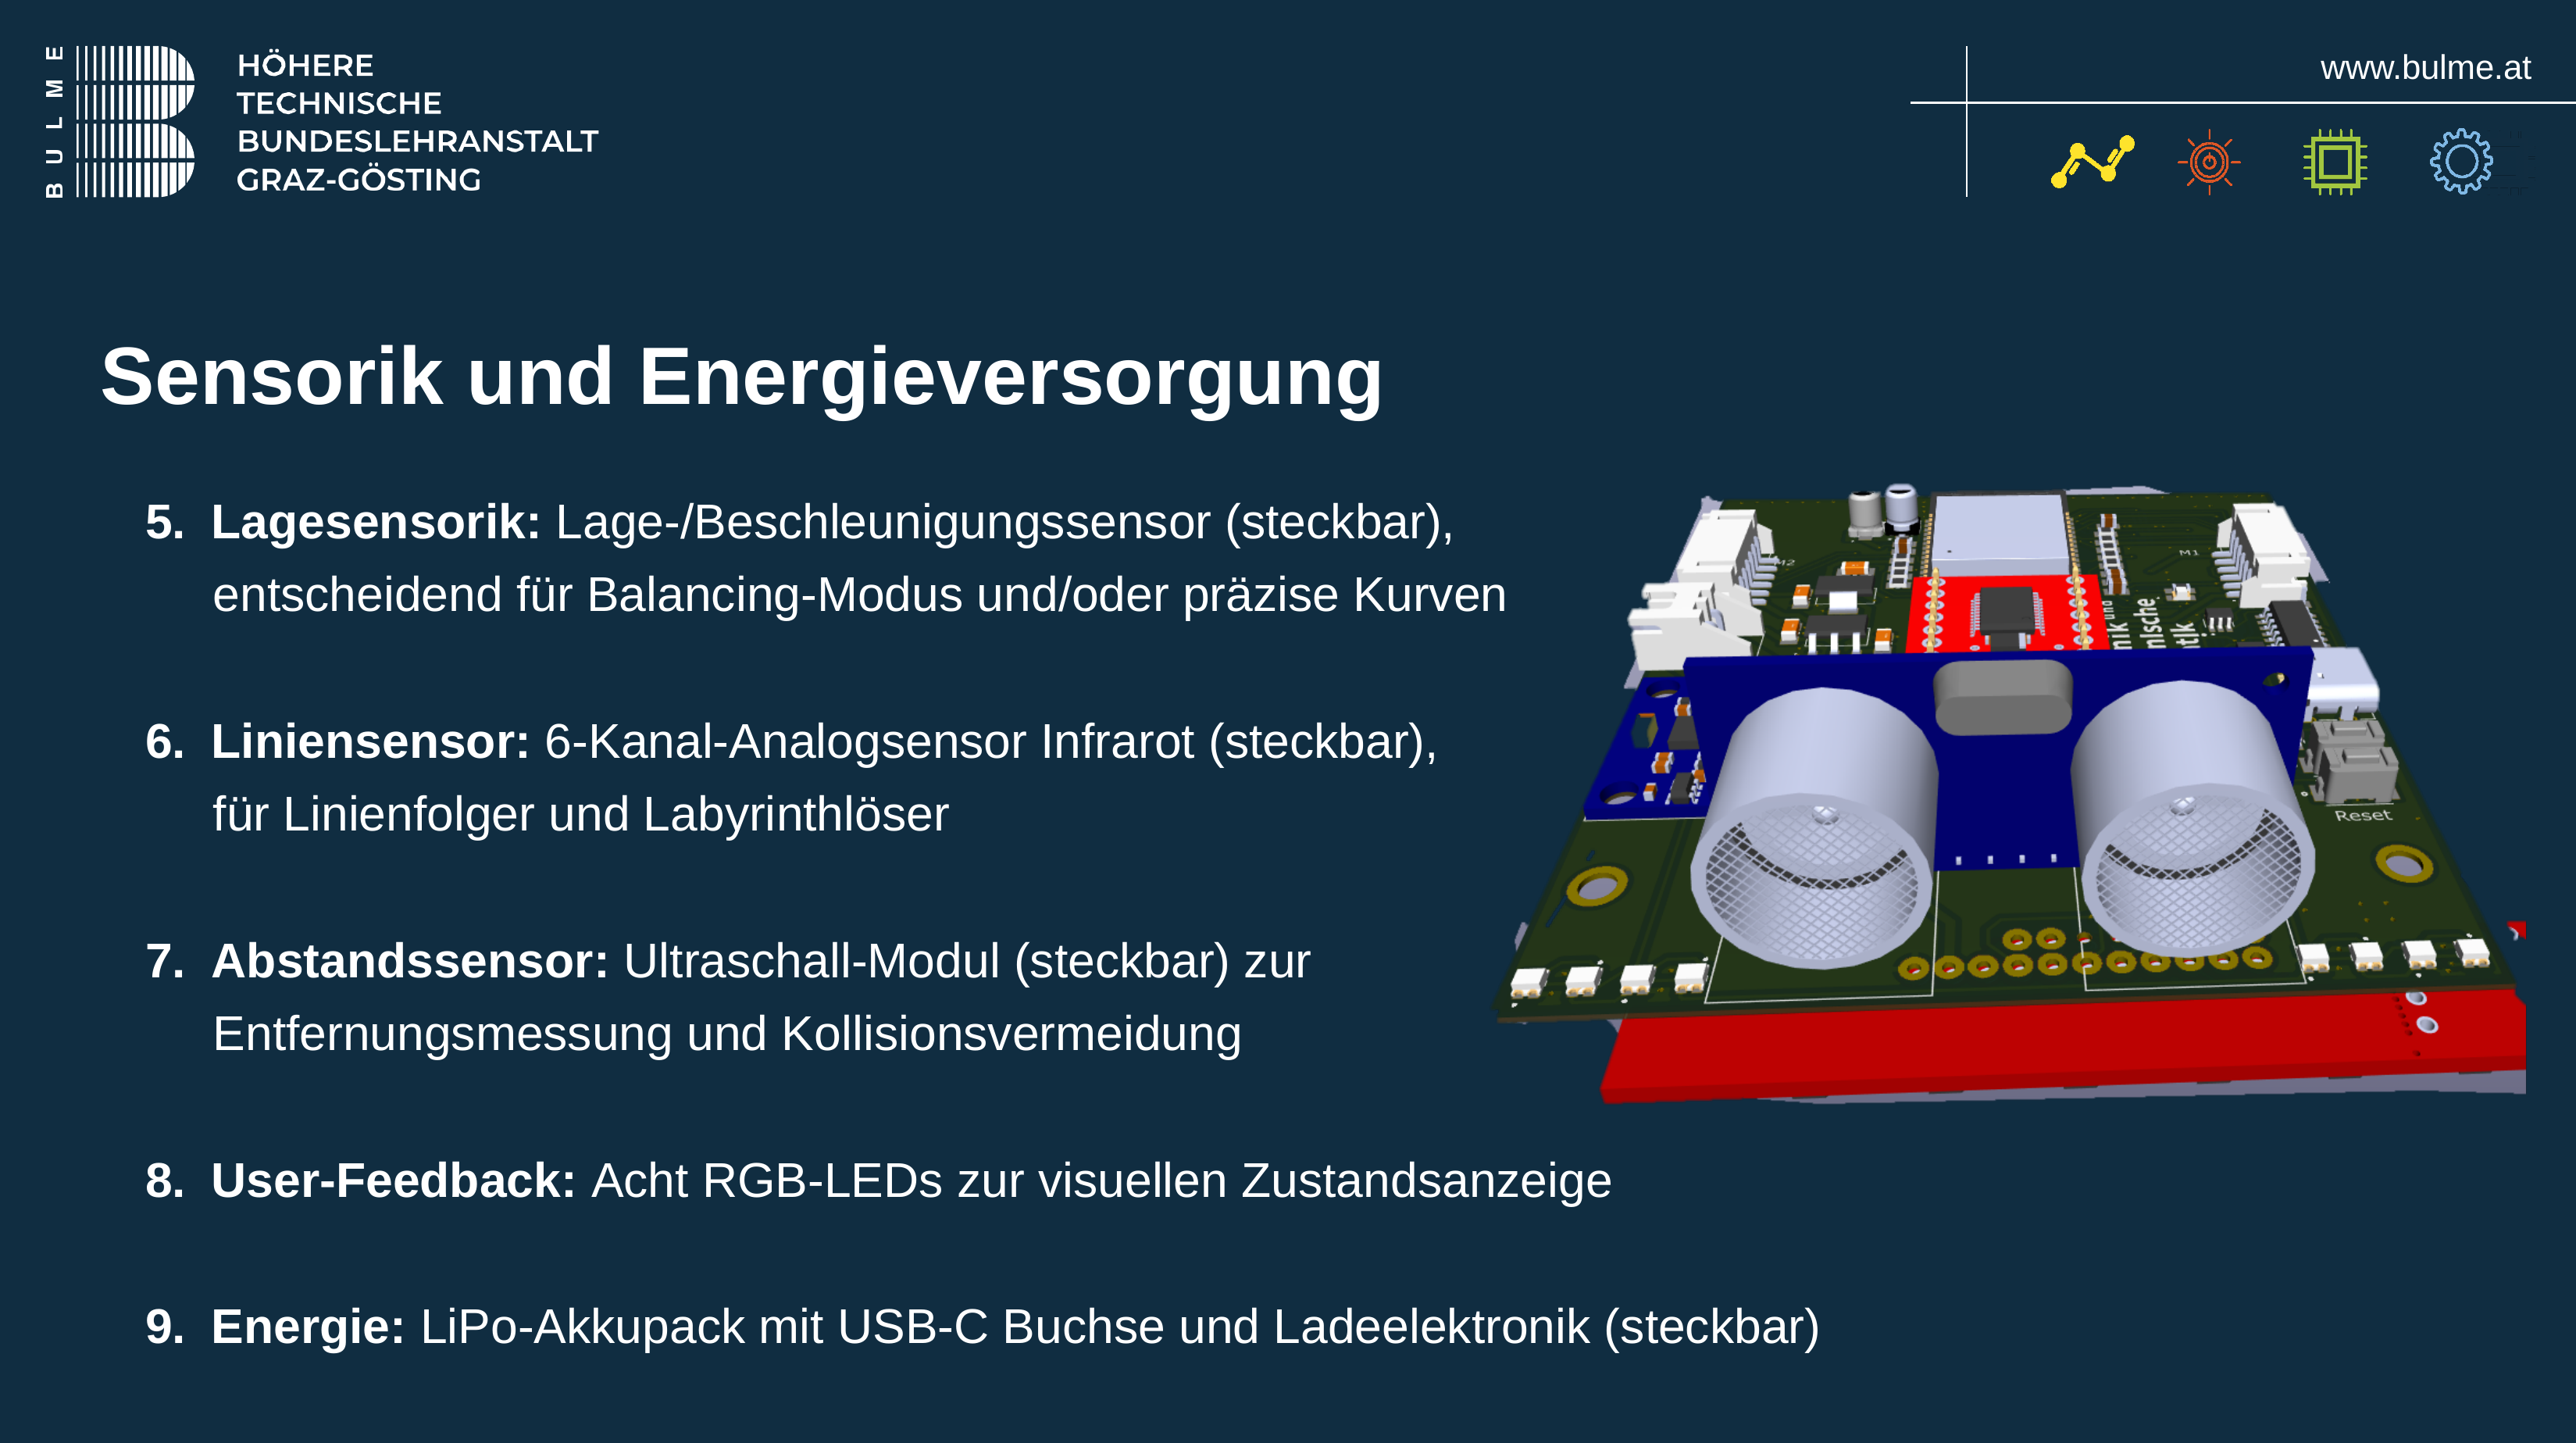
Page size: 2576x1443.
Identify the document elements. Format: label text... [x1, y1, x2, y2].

picture [2303, 129, 2367, 195]
picture [46, 47, 62, 59]
picture [46, 80, 62, 97]
list Lagesensorik: Lage-/Beschleunigungssensor (steckbar), entscheidend für Balancing-Modus und/oder präzise Kurven Liniensensor: 6-Kanal-Analogsensor Infrarot (steckbar), für Linienfolger und Labyrinthlöser Abstandssensor: Ultraschall-Modul (steckbar) zur Entfernungsmessung und Kollisionsvermeidung User-Feedback: Acht RGB-LEDs zur visuellen Zustandsanzeige Energie: LiPo-Akkupack mit USB-C Buchse und Ladeelektronik (steckbar) [145, 475, 2421, 1395]
picture [2051, 135, 2135, 188]
title Sensorik und Energieversorgung [100, 323, 2094, 423]
picture [237, 163, 480, 191]
picture [46, 150, 62, 163]
picture [46, 184, 62, 198]
picture [1443, 450, 2544, 1120]
picture [2178, 129, 2241, 195]
picture [2430, 128, 2535, 195]
